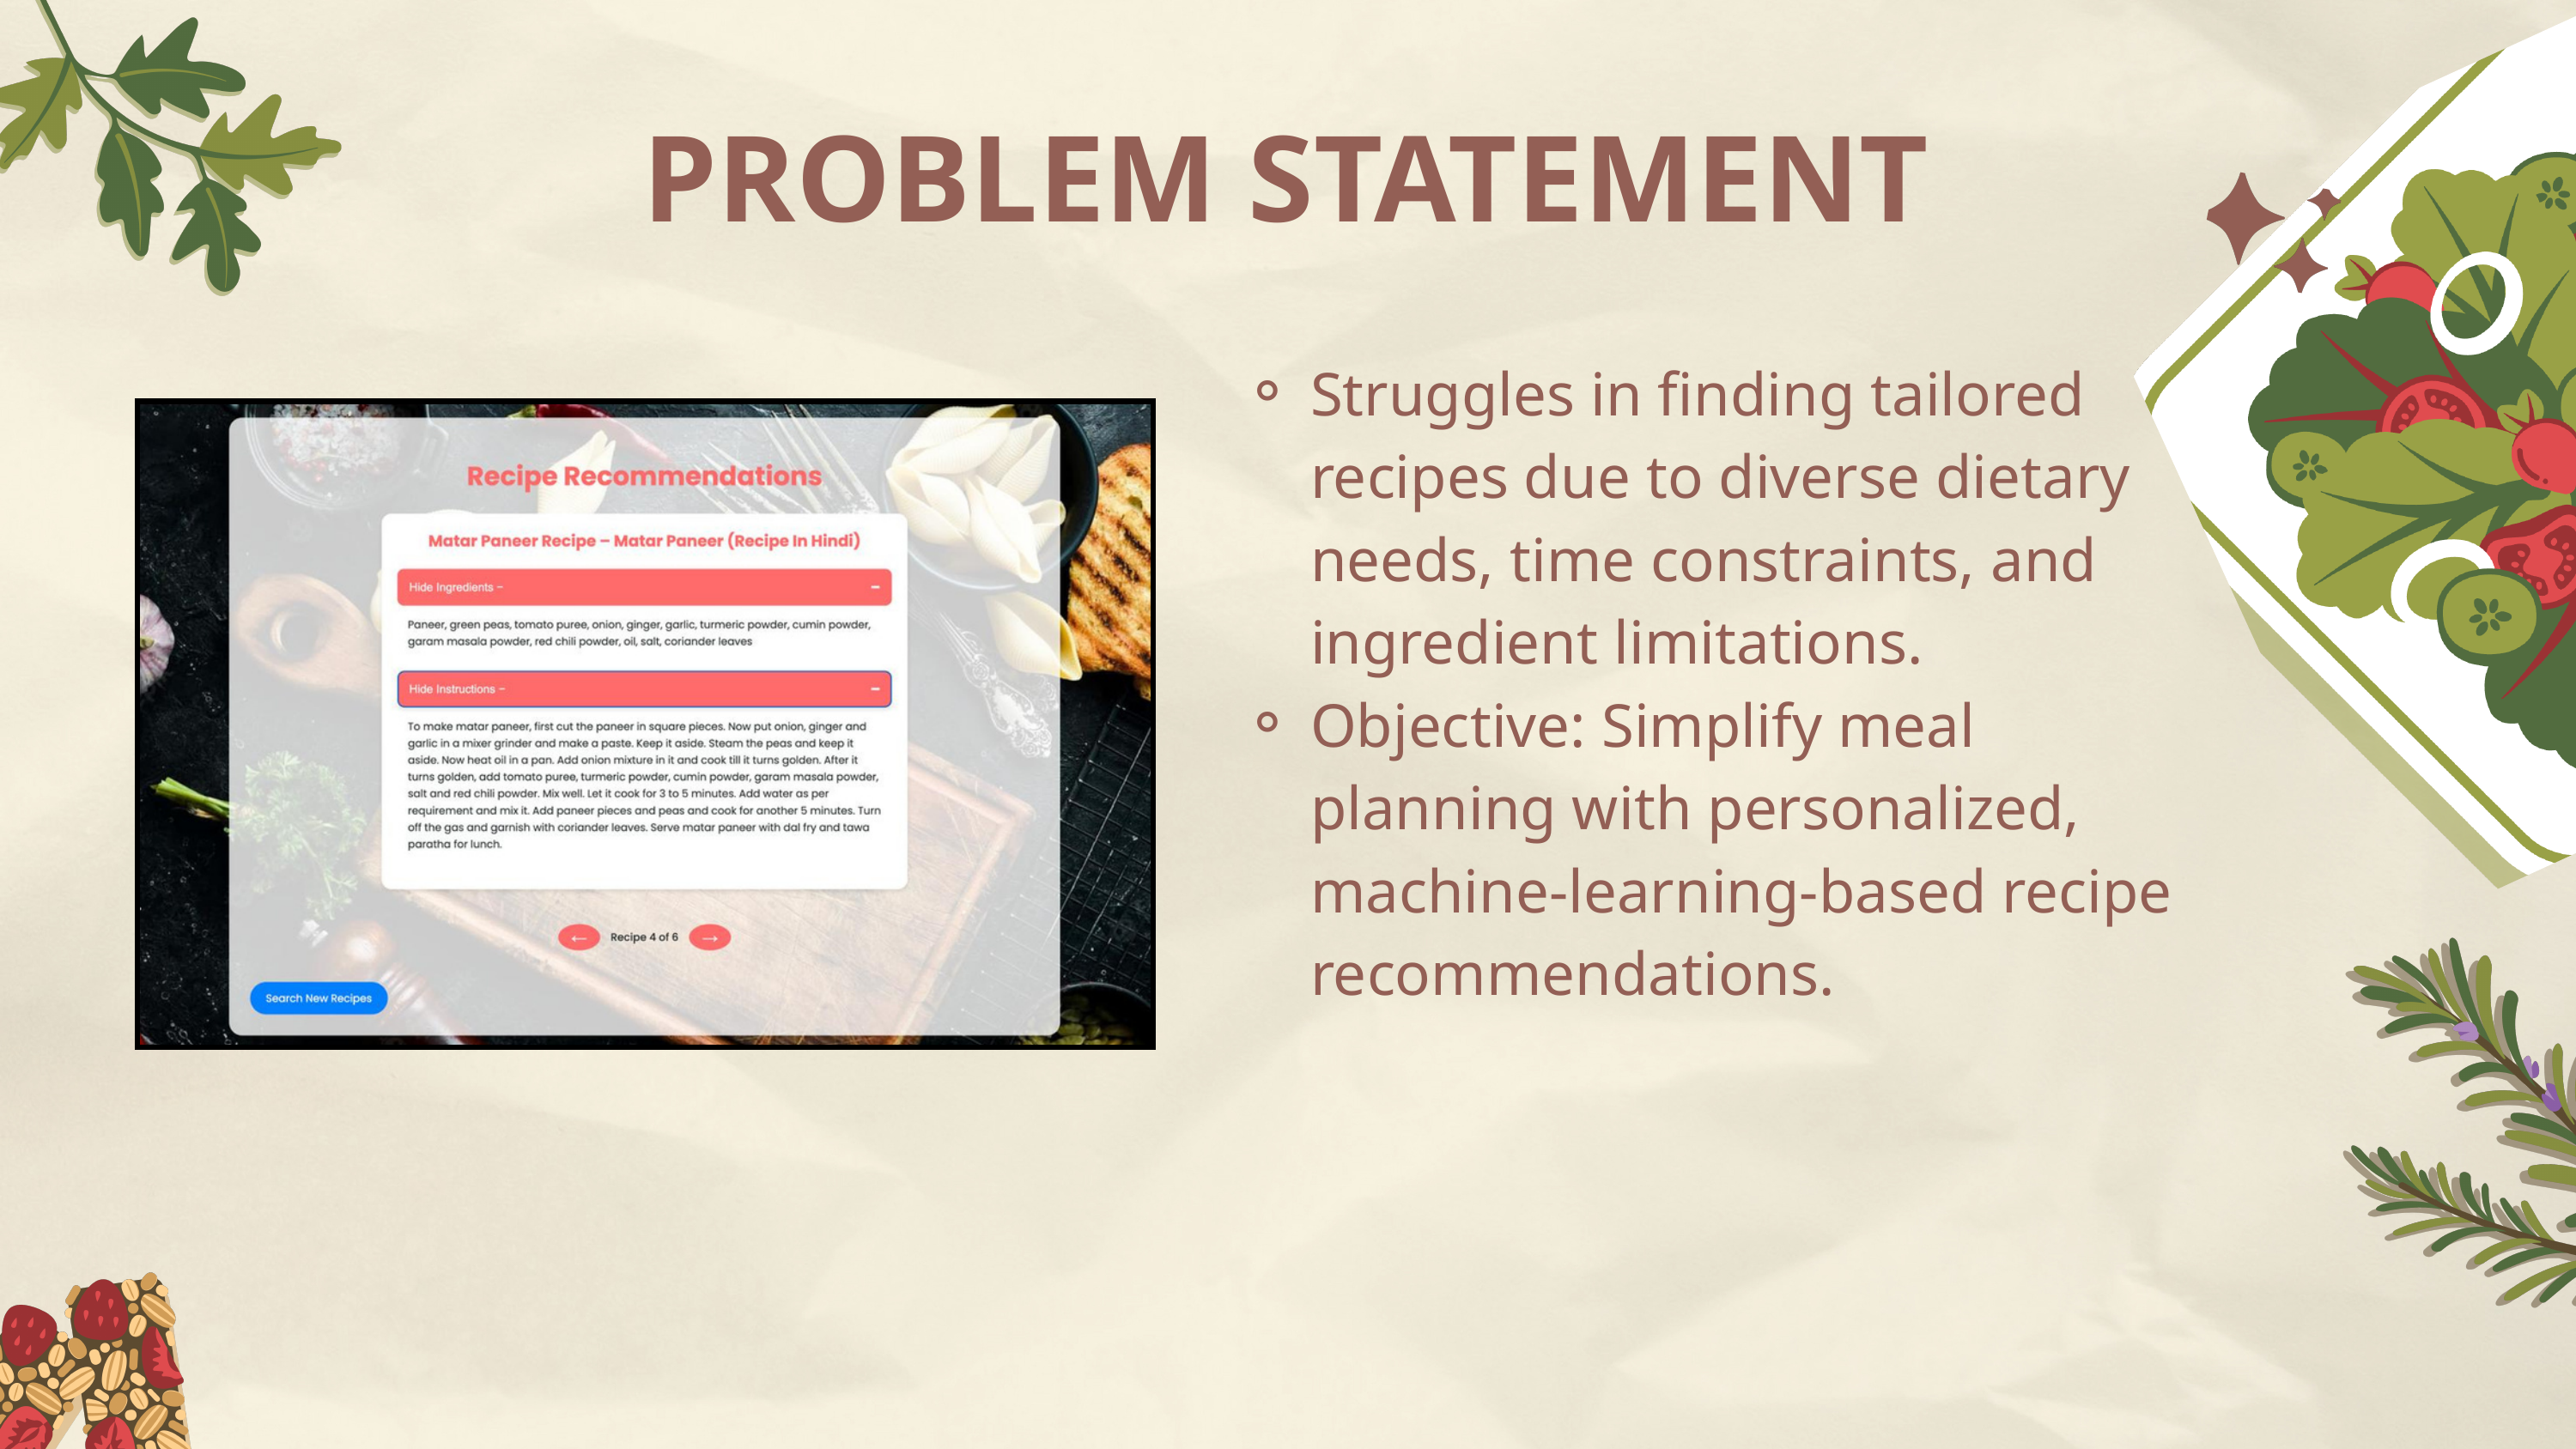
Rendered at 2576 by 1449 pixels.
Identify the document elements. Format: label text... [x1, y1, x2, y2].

text_box PROBLEM STATEMENT [642, 79, 2101, 246]
text_box [0, 0, 342, 298]
text_box [2196, 167, 2343, 298]
text_box Struggles in finding tailored recipes due to diverse dietary needs, time constraints, and ingredient limitations. Objective: Simplify meal planning with personalized, machine-learning-based recipe recommendations. [1109, 344, 2215, 1090]
text_box [0, 0, 2576, 1449]
text_box [2342, 937, 2576, 1308]
text_box [2074, 15, 2576, 937]
text_box [0, 1271, 211, 1449]
text_box [137, 401, 1109, 1048]
